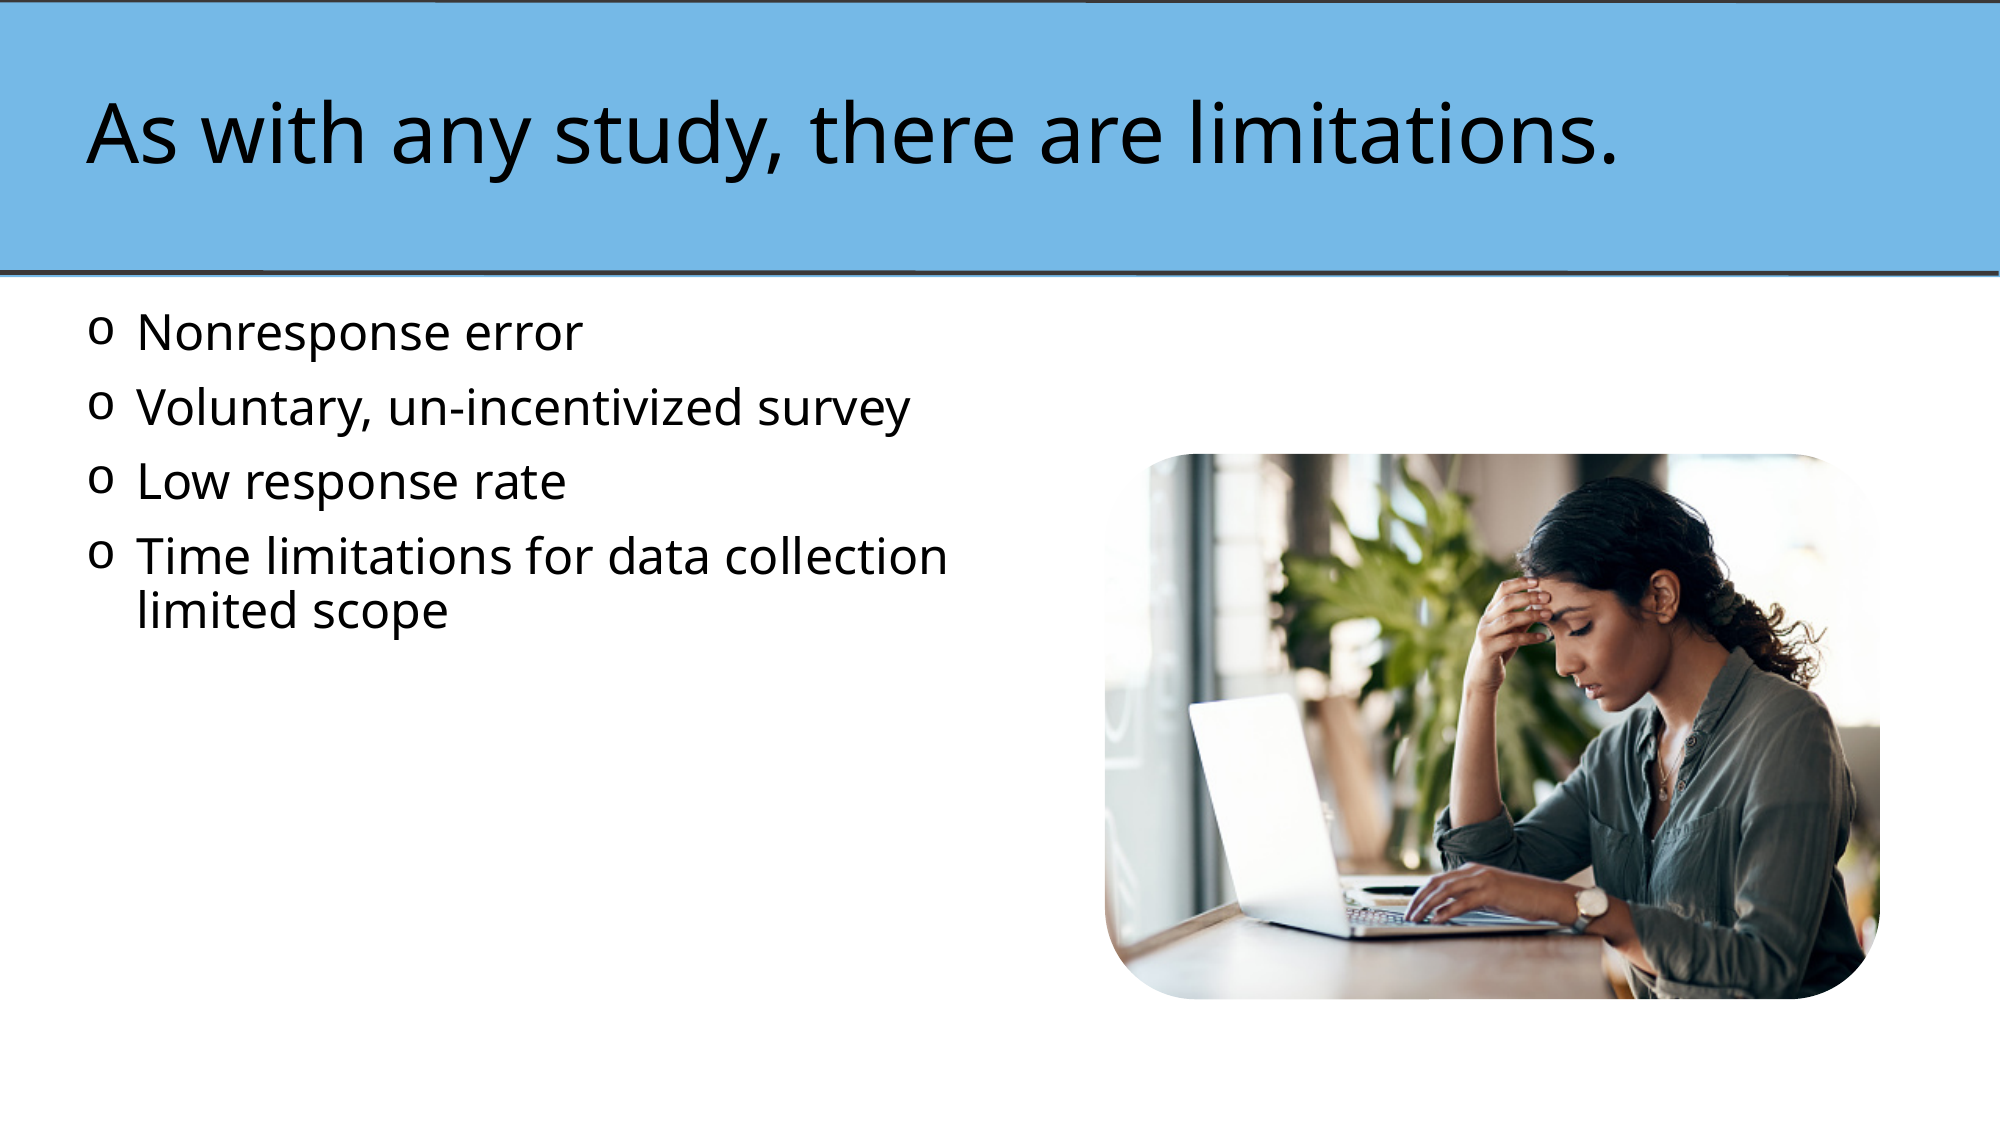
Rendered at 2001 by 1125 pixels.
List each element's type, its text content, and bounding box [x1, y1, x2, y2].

title As with any study, there are limitations. [71, 28, 1927, 246]
list Nonresponse error Voluntary, un-incentivized survey Low response rate Time limitations for data collection limited scope [71, 299, 1927, 1101]
picture [1104, 453, 1880, 1000]
text_box [0, 3, 2000, 278]
